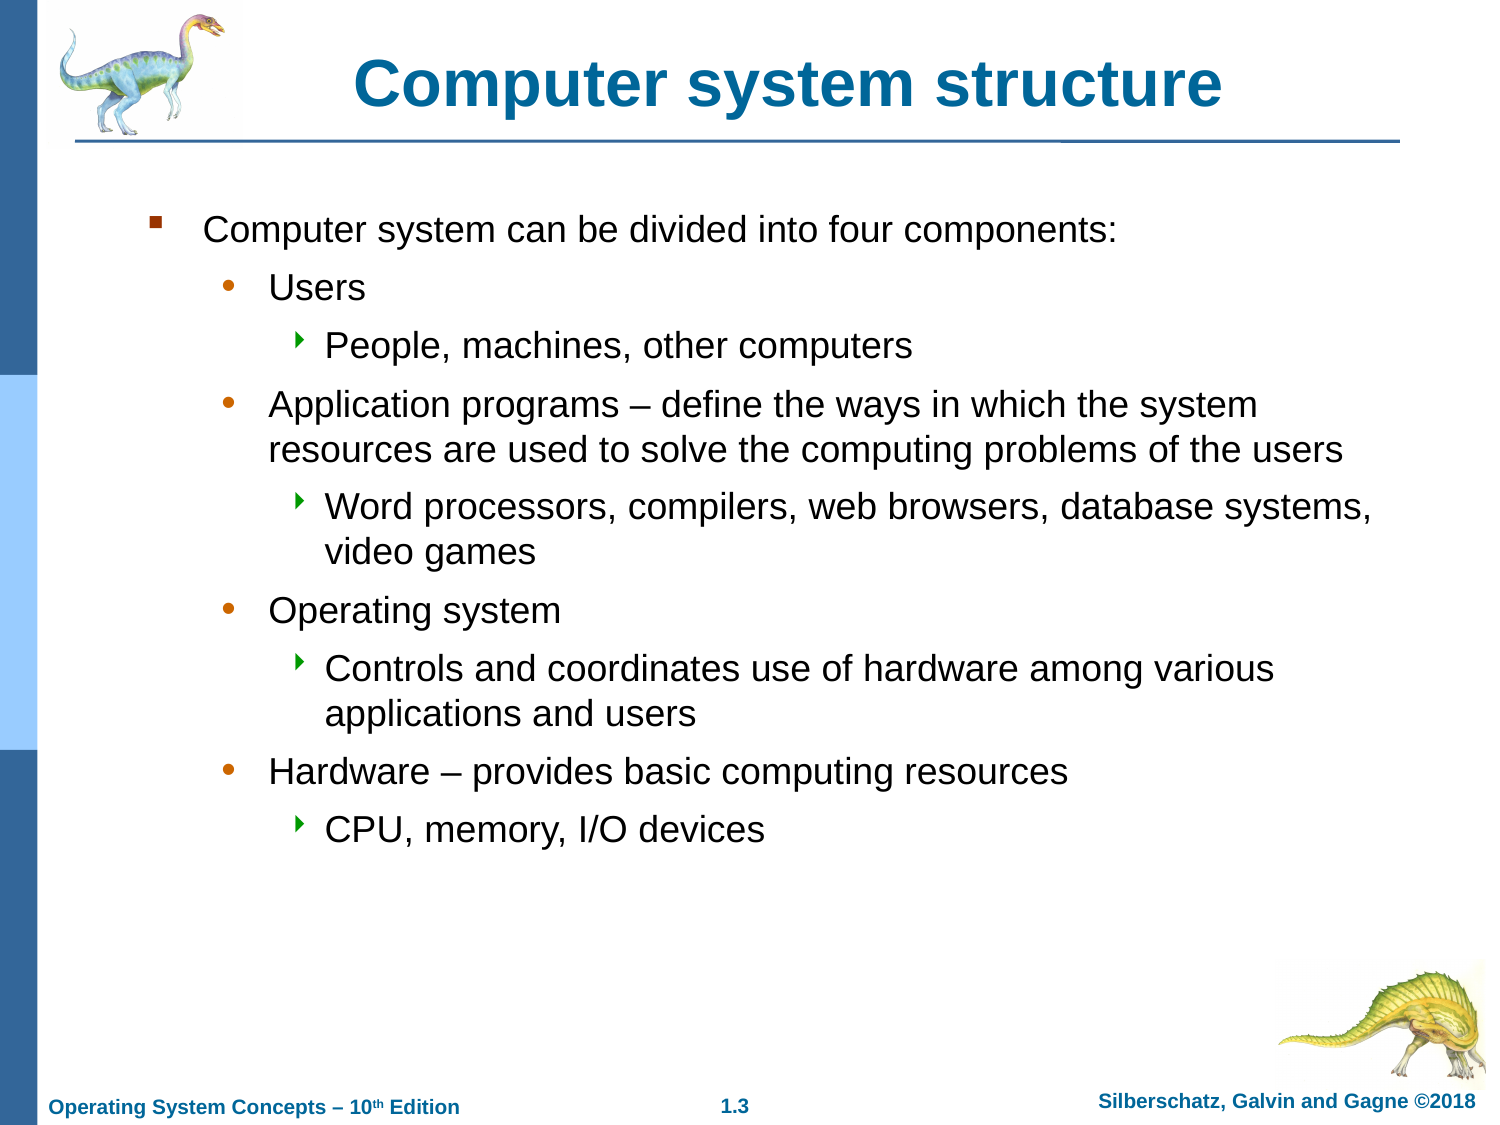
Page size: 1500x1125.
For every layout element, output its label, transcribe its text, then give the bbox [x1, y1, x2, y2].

list Computer system can be divided into four components: Users People, machines, other computers Application programs – define the ways in which the system resources are used to solve the computing problems of the users Word processors, compilers, web browsers, database systems, video games Operating system Controls and coordinates use of hardware among various applications and users Hardware – provides basic computing resources CPU, memory, I/O devices [131, 197, 1407, 934]
title Computer system structure [170, 33, 1407, 128]
picture [46, 0, 243, 149]
picture [1275, 959, 1486, 1090]
